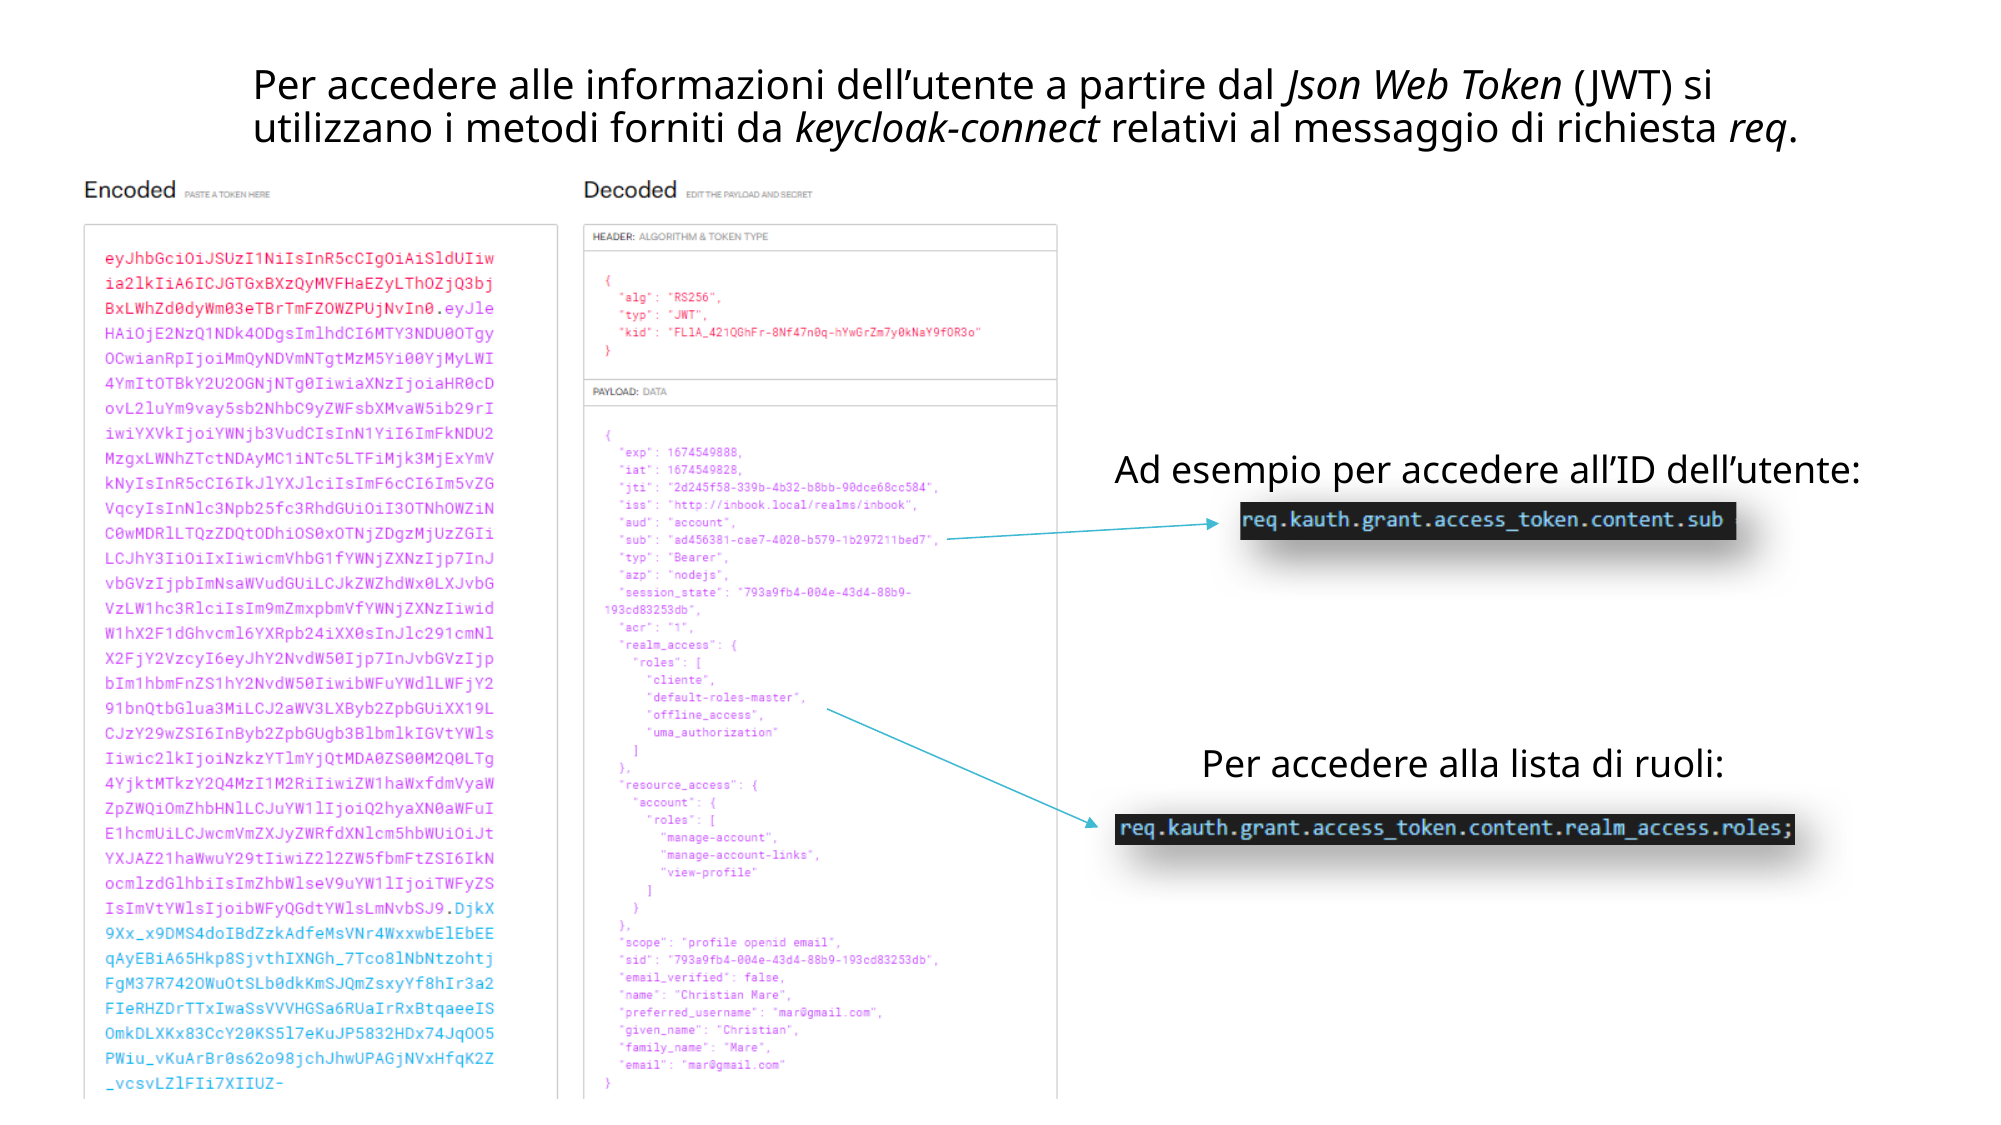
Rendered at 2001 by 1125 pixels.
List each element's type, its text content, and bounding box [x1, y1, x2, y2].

picture [1114, 814, 1796, 845]
text_box Ad esempio per accedere all’ID dell’utente: [1099, 439, 1877, 499]
picture [34, 164, 1074, 1099]
text_box Per accedere alla lista di ruoli: [1186, 732, 1741, 793]
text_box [826, 708, 1099, 828]
picture [1240, 502, 1737, 540]
text_box Per accedere alle informazioni dell’utente a partire dal Json Web Token (JWT) si utilizzano i metodi forniti da keycloak-connect relativi al messaggio di richiesta req. [237, 36, 1819, 180]
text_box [946, 523, 1220, 540]
